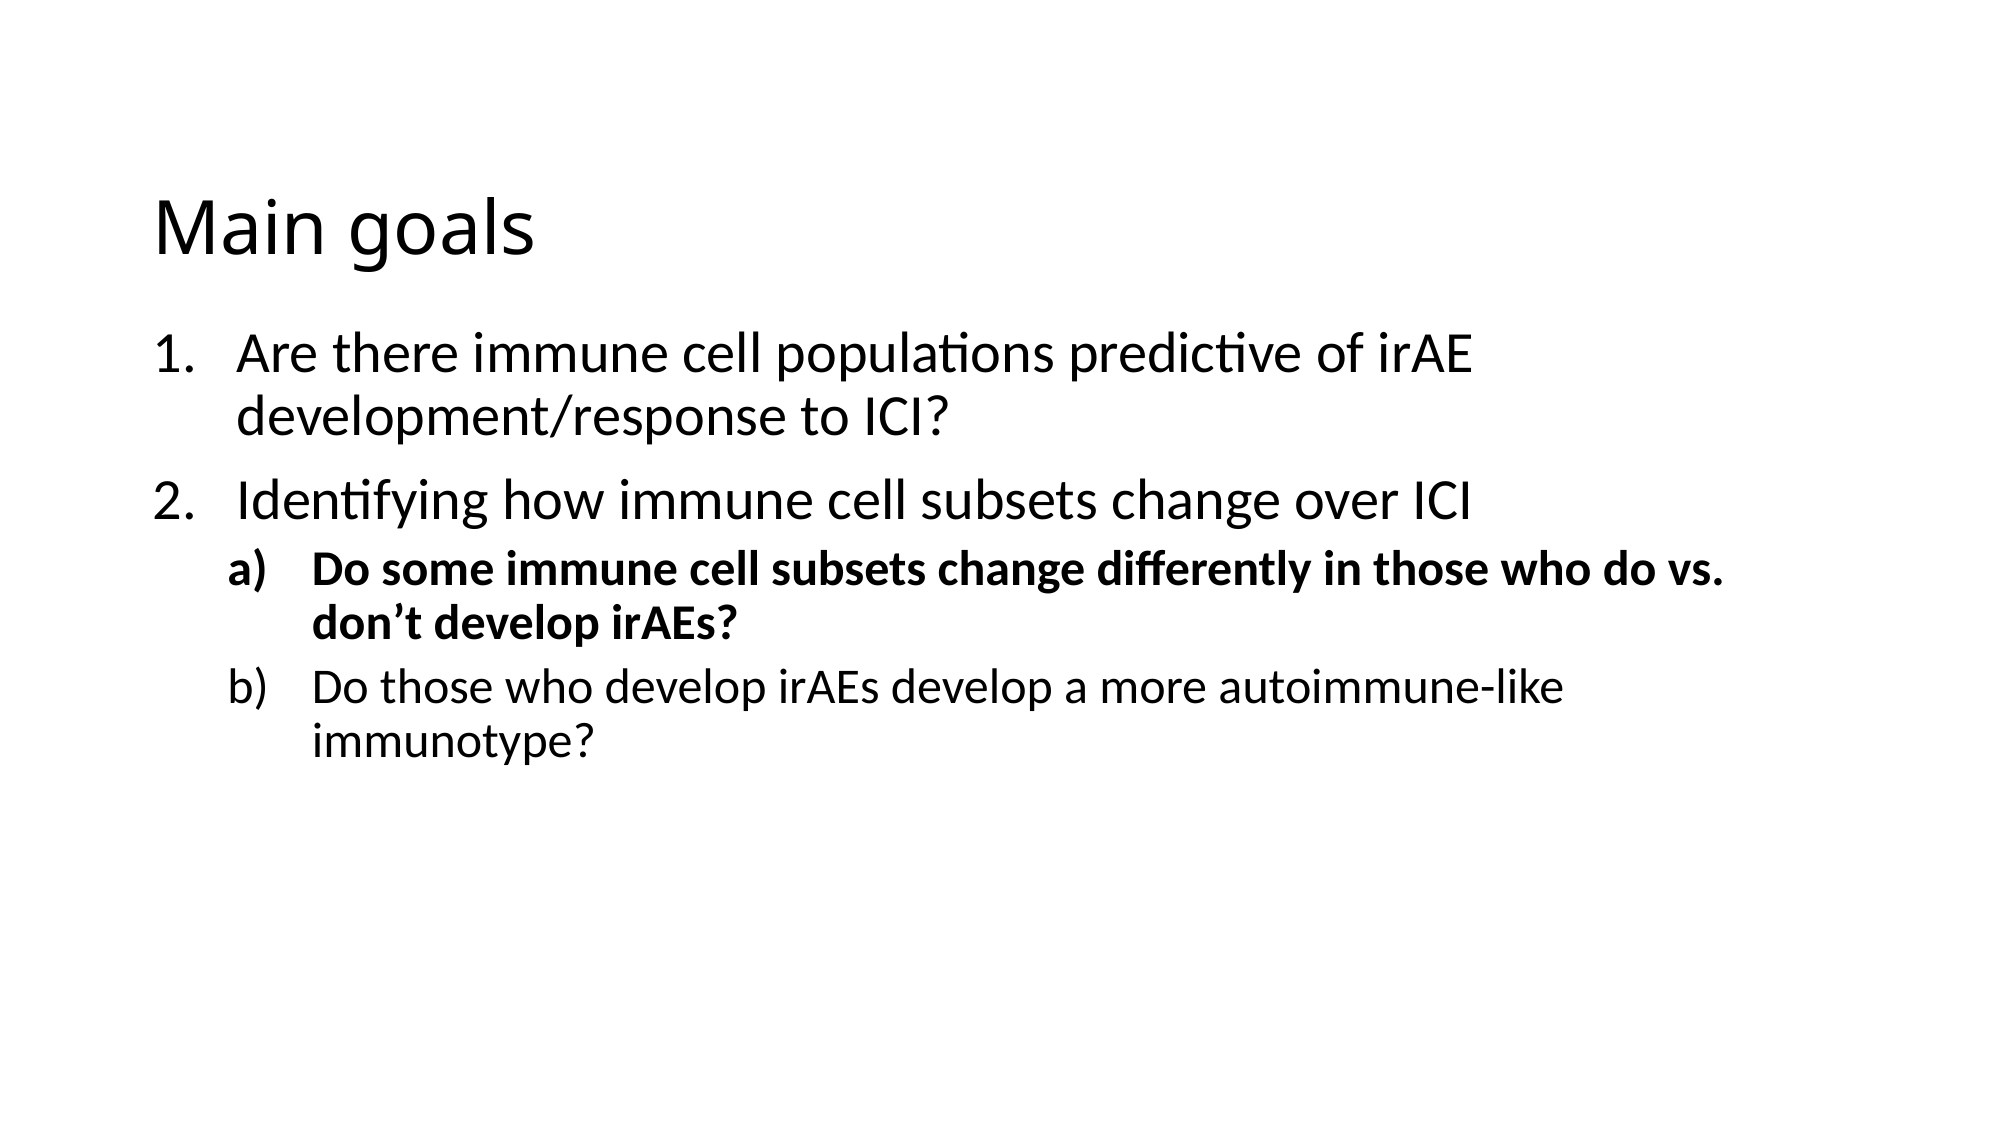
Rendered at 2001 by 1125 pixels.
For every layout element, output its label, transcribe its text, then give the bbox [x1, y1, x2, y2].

title Main goals [137, 97, 1685, 314]
list Are there immune cell populations predictive of irAE development/response to ICI? Identifying how immune cell subsets change over ICI Do some immune cell subsets change differently in those who do vs. don’t develop irAEs? Do those who develop irAEs develop a more autoimmune-like immunotype? [137, 314, 1766, 1074]
